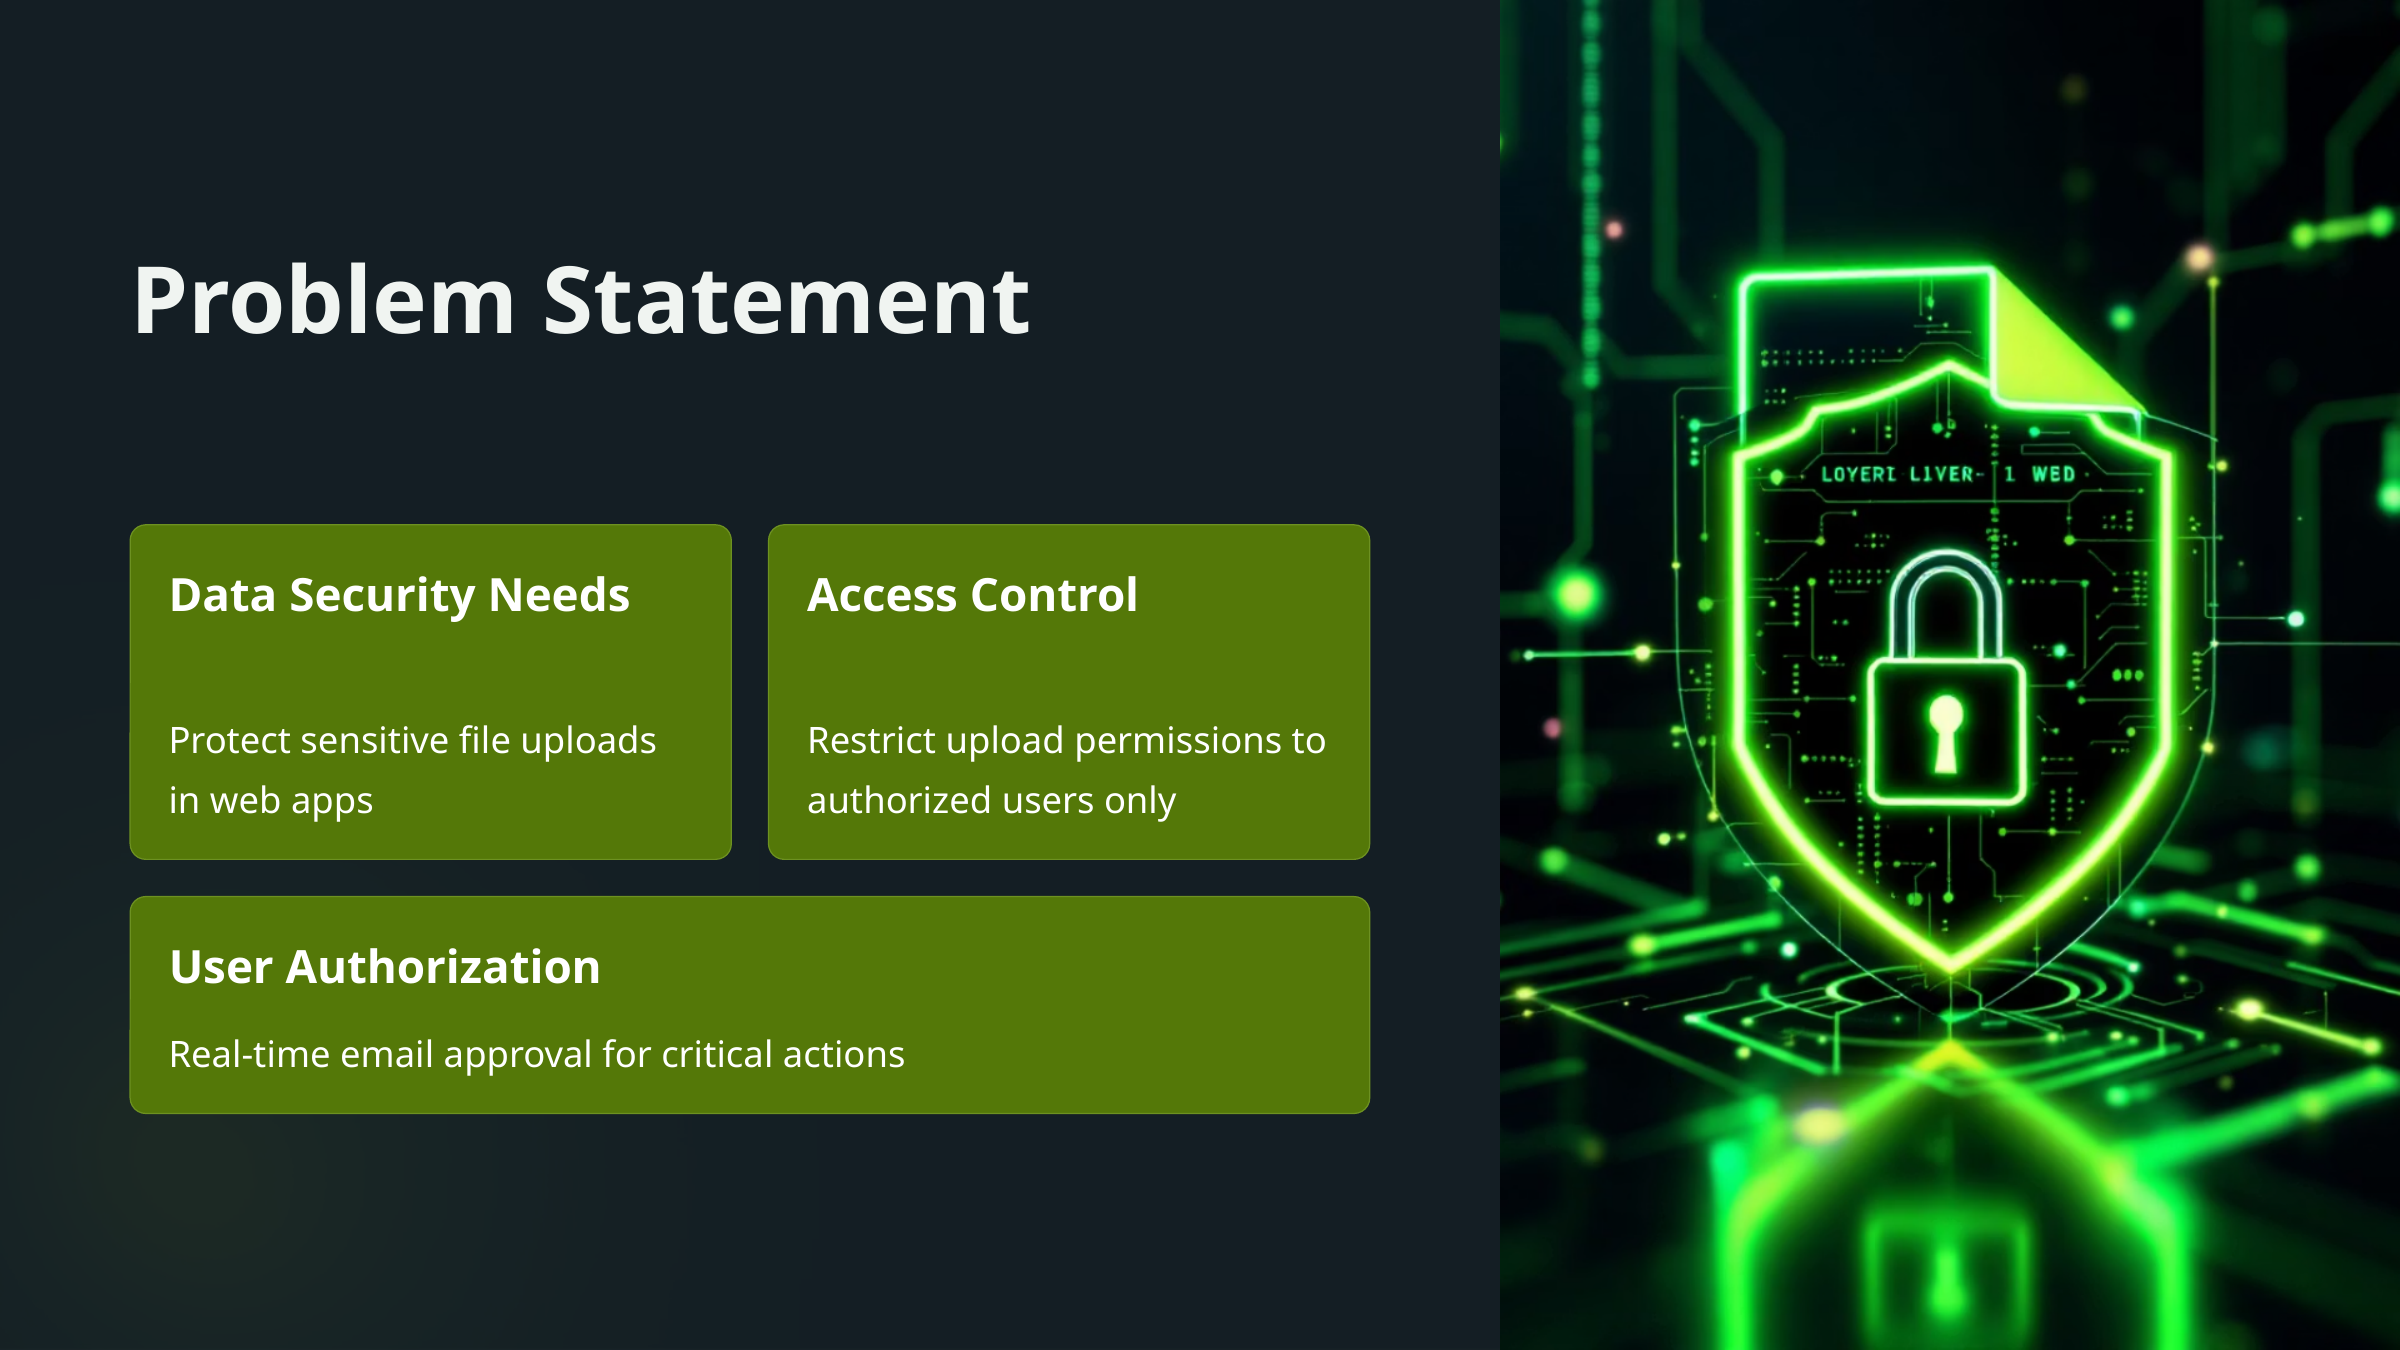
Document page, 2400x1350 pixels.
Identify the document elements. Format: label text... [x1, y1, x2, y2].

text_box User Authorization [168, 935, 852, 994]
text_box Real-time email approval for critical actions [168, 1015, 1332, 1075]
text_box Protect sensitive file uploads in web apps [168, 701, 693, 821]
text_box [130, 896, 1370, 1114]
text_box Problem Statement [130, 236, 1370, 469]
text_box Access Control [806, 563, 1332, 680]
text_box [768, 524, 1370, 860]
text_box Data Security Needs [168, 563, 693, 680]
text_box [130, 524, 732, 860]
picture [1499, 0, 2400, 1350]
text_box Restrict upload permissions to authorized users only [806, 701, 1332, 821]
